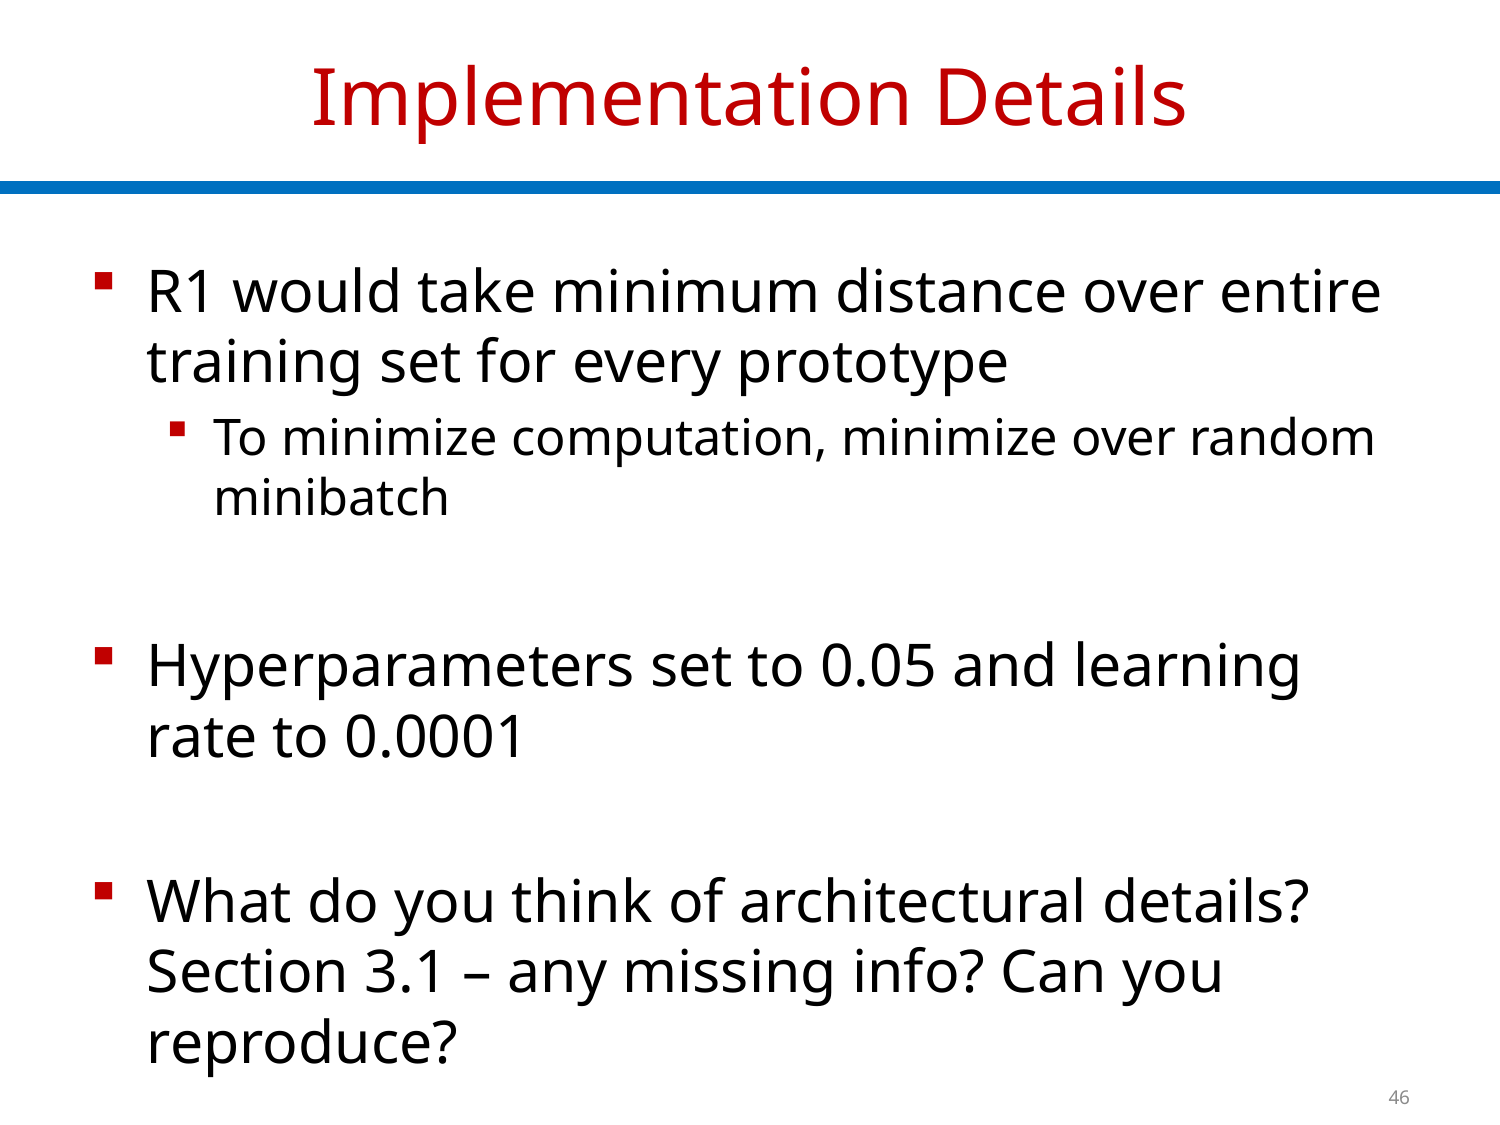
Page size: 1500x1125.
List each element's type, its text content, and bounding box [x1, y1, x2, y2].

list R1 would take minimum distance over entire training set for every prototype To minimize computation, minimize over random minibatch Hyperparameters set to 0.05 and learning rate to 0.0001 What do you think of architectural details? Section 3.1 – any missing info? Can you reproduce? [75, 245, 1425, 1096]
title Implementation Details [0, 0, 1500, 188]
slide_number 46 [1074, 1085, 1425, 1112]
